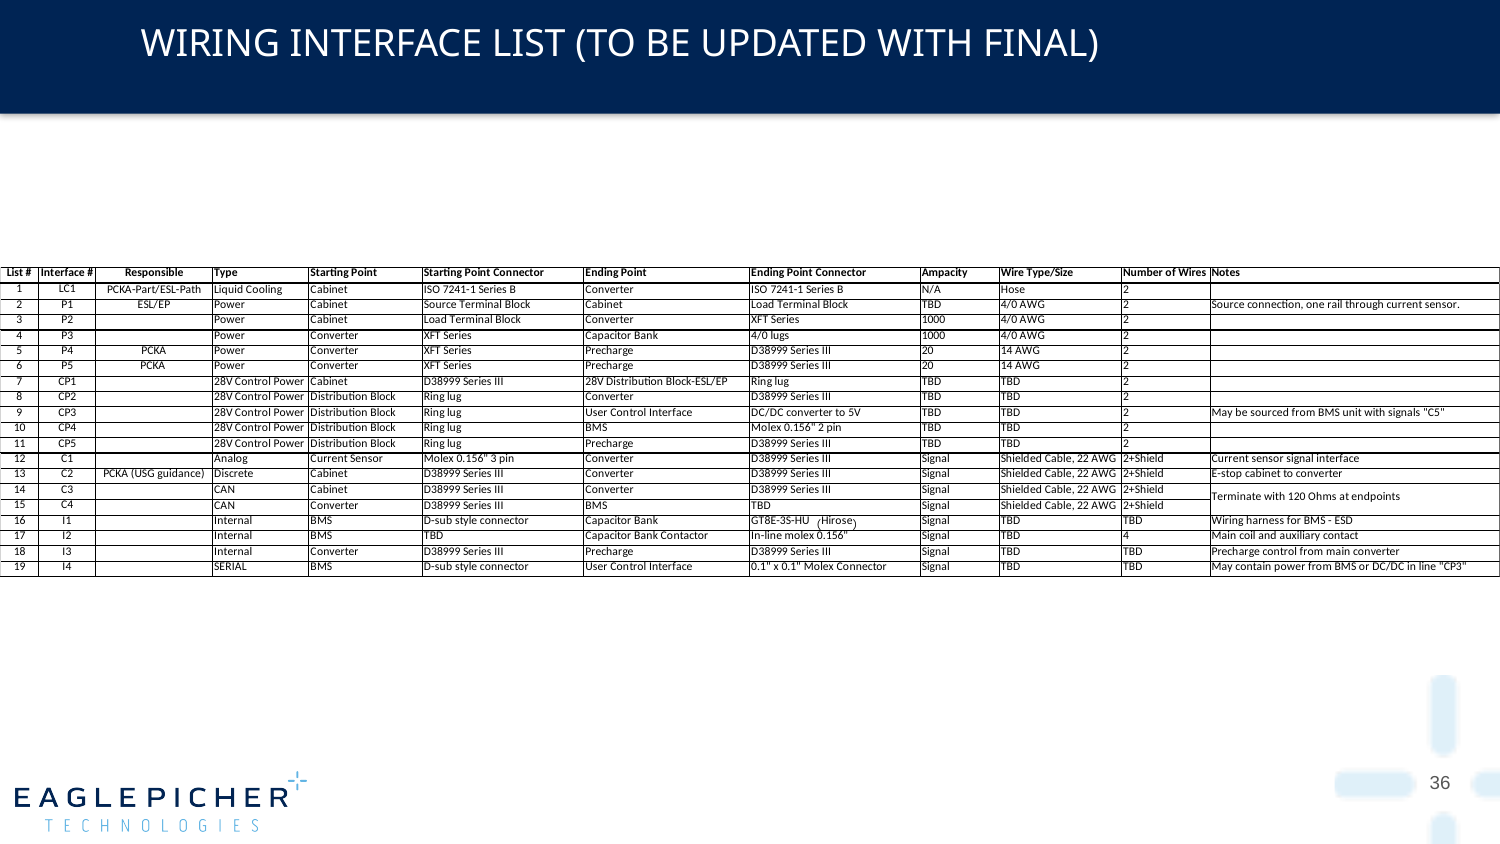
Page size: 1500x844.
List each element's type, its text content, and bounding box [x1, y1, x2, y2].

picture [15, 771, 307, 832]
title Wiring Interface List (to be updated with final) [125, 11, 1294, 112]
picture [0, 266, 1500, 577]
